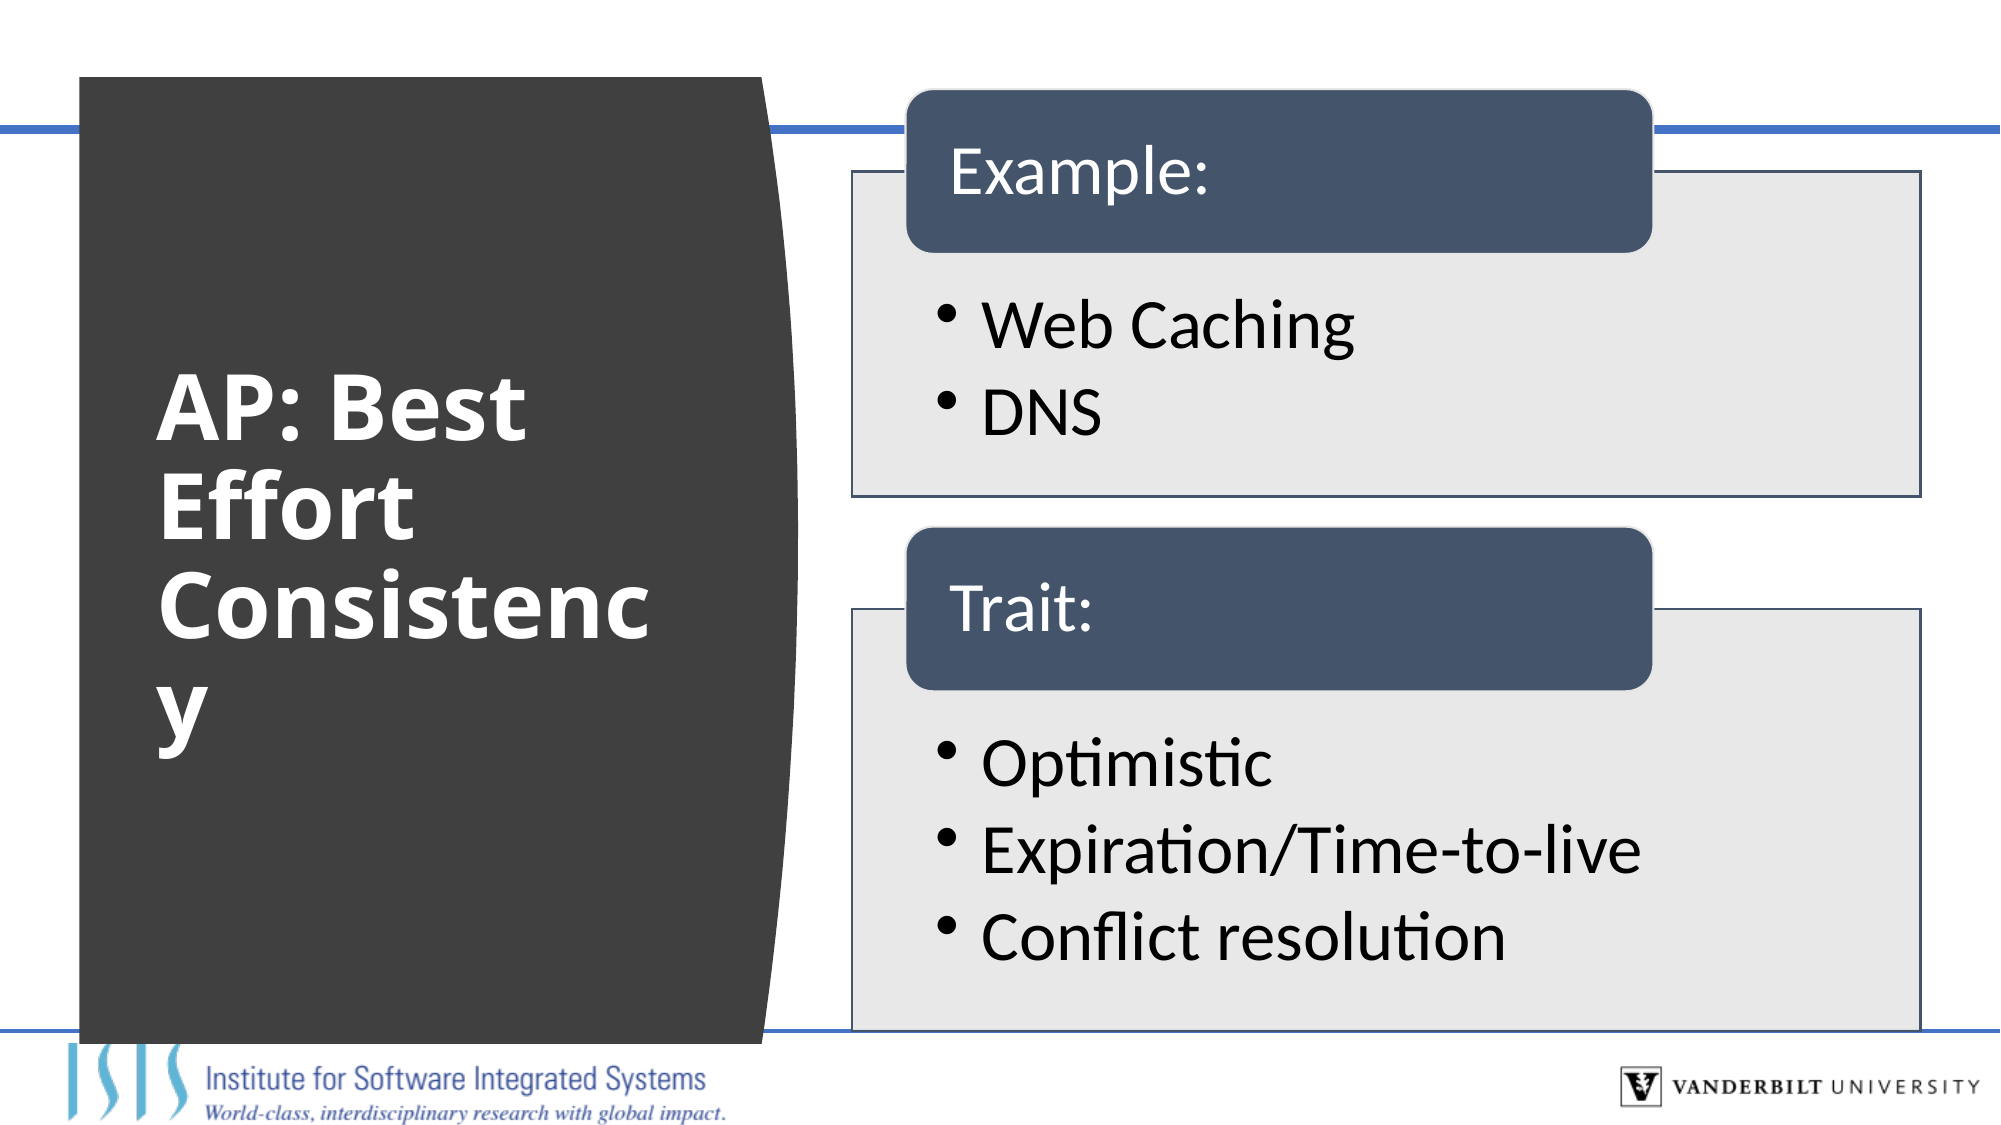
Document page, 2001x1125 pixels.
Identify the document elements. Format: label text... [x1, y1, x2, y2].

text_box [78, 76, 800, 1045]
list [852, 77, 1921, 1043]
title AP: Best Effort Consistency [141, 166, 702, 953]
